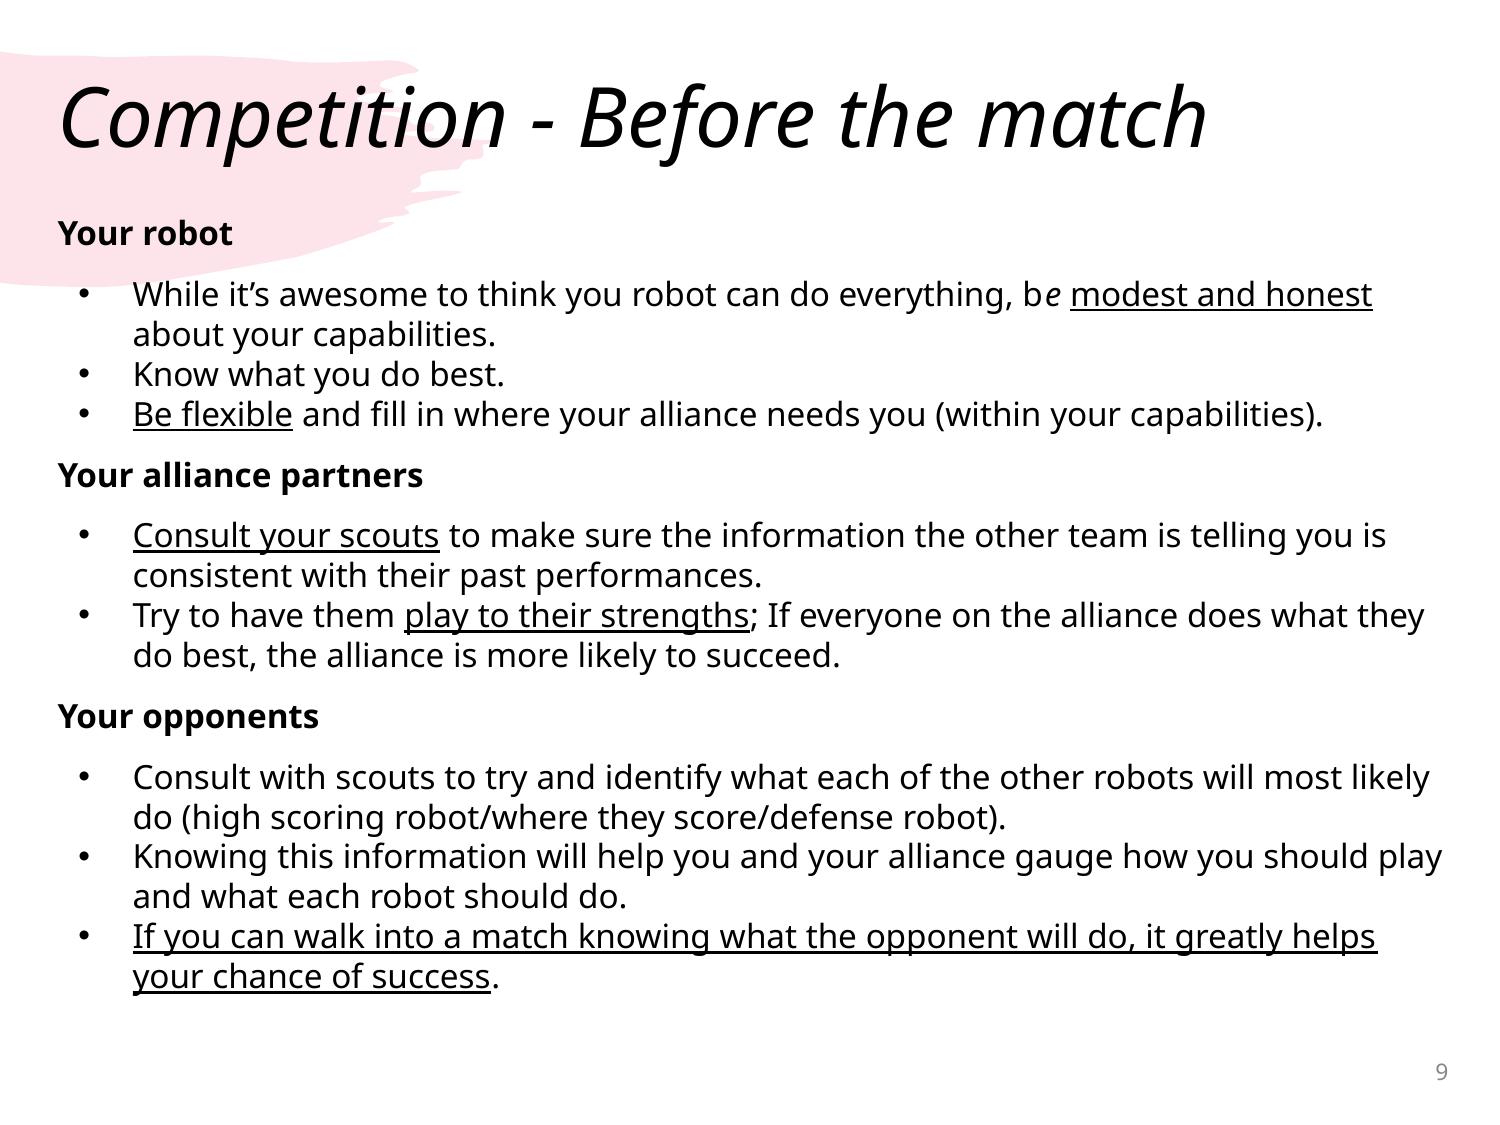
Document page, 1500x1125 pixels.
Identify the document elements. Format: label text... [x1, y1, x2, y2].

list Your robot While it’s awesome to think you robot can do everything, be modest and honest about your capabilities. Know what you do best. Be flexible and fill in where your alliance needs you (within your capabilities). Your alliance partners Consult your scouts to make sure the information the other team is telling you is consistent with their past performances. Try to have them play to their strengths; If everyone on the alliance does what they do best, the alliance is more likely to succeed. Your opponents Consult with scouts to try and identify what each of the other robots will most likely do (high scoring robot/where they score/defense robot). Knowing this information will help you and your alliance gauge how you should play and what each robot should do. If you can walk into a match knowing what the opponent will do, it greatly helps your chance of success. [42, 204, 1464, 1103]
title Competition - Before the match [42, 59, 1464, 182]
slide_number ‹#› [1378, 1042, 1464, 1103]
